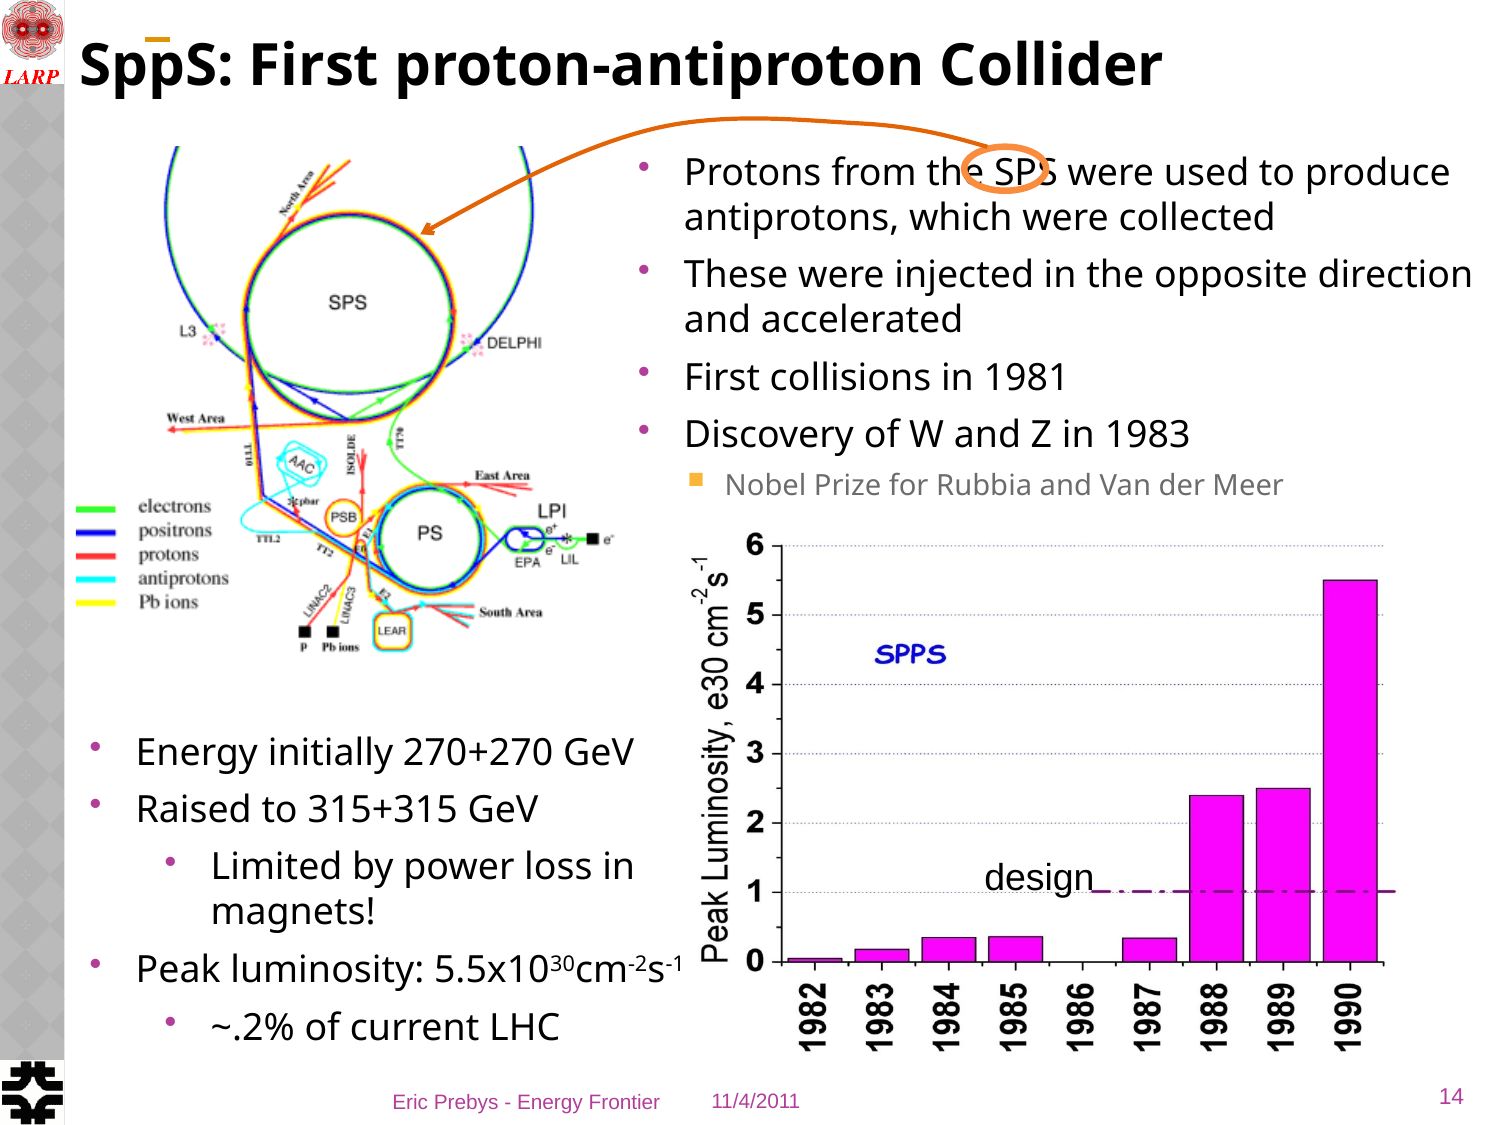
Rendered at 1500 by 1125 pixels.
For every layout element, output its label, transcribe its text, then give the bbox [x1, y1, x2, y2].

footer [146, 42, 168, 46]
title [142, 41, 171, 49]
title SppS: First proton-antiproton Collider [72, 24, 1428, 98]
picture [0, 0, 64, 84]
picture [680, 530, 1400, 1066]
footer Eric Prebys - Energy Frontier [75, 1075, 675, 1114]
slide_number 14 [1367, 1071, 1465, 1110]
text_box [600, 117, 988, 203]
list Protons from the SPS were used to produce antiprotons, which were collected These were injected in the opposite direction and accelerated First collisions in 1981 Discovery of W and Z in 1983 Nobel Prize for Rubbia and Van der Meer [629, 140, 1500, 616]
slide_number 45 [0, 0, 65, 1125]
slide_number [696, 1075, 1025, 1114]
text_box [960, 143, 1050, 195]
picture [75, 146, 624, 661]
text_box Energy initially 270+270 GeV Raised to 315+315 GeV Limited by power loss in magnets! Peak luminosity: 5.5x1030cm-2s-1 ~.2% of current LHC [75, 719, 674, 979]
picture [0, 1060, 64, 1125]
